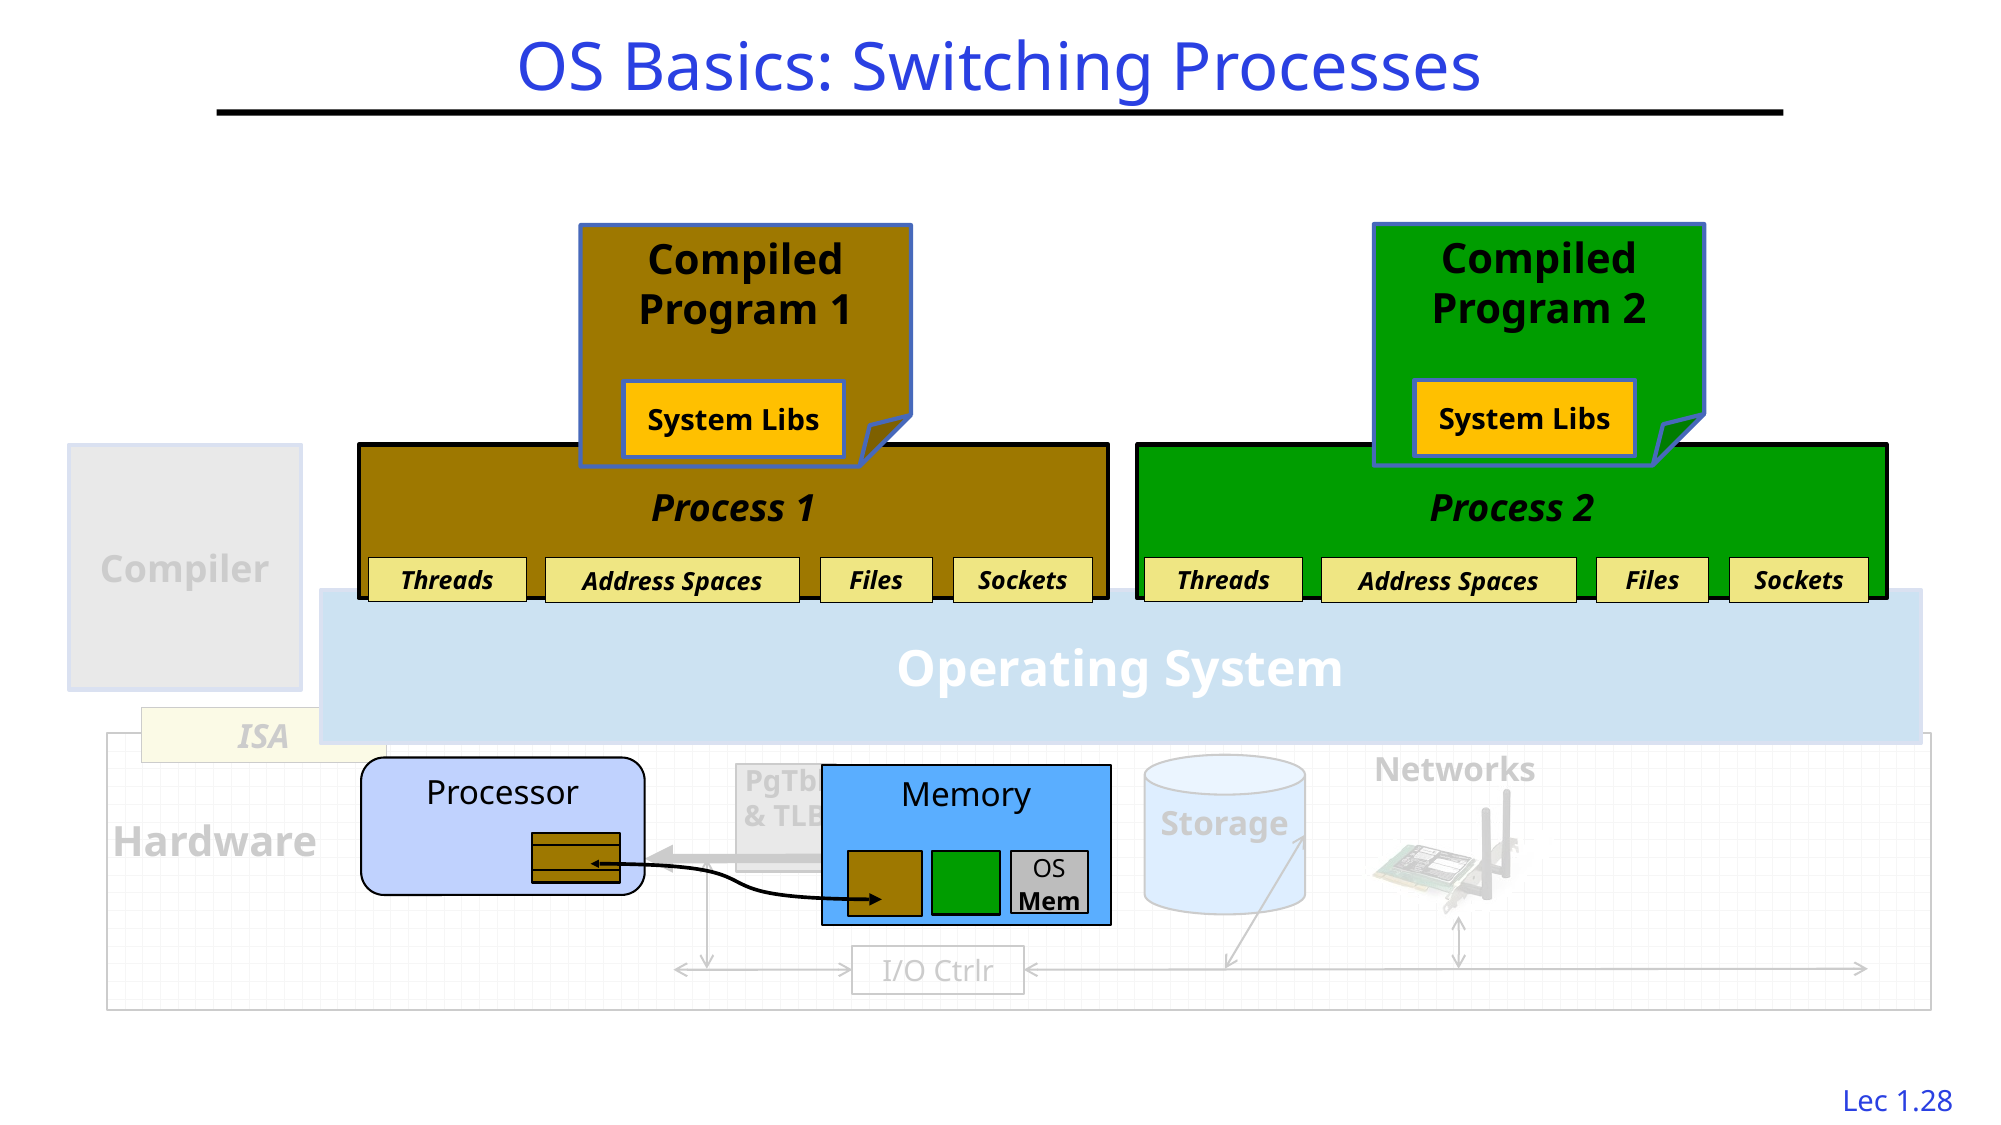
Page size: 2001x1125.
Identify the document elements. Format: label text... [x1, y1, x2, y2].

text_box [590, 863, 883, 900]
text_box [531, 832, 620, 883]
picture [1361, 747, 1571, 957]
text_box Process 2 [1135, 442, 1889, 600]
text_box Compiled Program 1 [578, 222, 914, 469]
text_box Sockets [953, 557, 1093, 603]
title OS Basics: Switching Processes [216, 24, 1784, 113]
text_box System Libs [621, 379, 846, 459]
text_box Memory [821, 765, 1111, 925]
text_box [0, 303, 2000, 1077]
text_box Address Spaces [1321, 557, 1577, 603]
text_box Files [820, 557, 933, 603]
text_box Threads [1144, 557, 1303, 602]
text_box Compiled Program 2 [1371, 221, 1707, 468]
text_box System Libs [1412, 378, 1637, 458]
text_box Process 1 [357, 442, 1110, 600]
text_box Threads [368, 557, 527, 602]
text_box [848, 850, 922, 917]
text_box Address Spaces [545, 557, 800, 603]
text_box Sockets [1729, 557, 1869, 603]
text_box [726, 754, 844, 856]
text_box [932, 850, 1000, 915]
text_box OS Mem [1010, 850, 1088, 914]
text_box Files [1596, 557, 1709, 603]
text_box Processor [361, 757, 645, 895]
